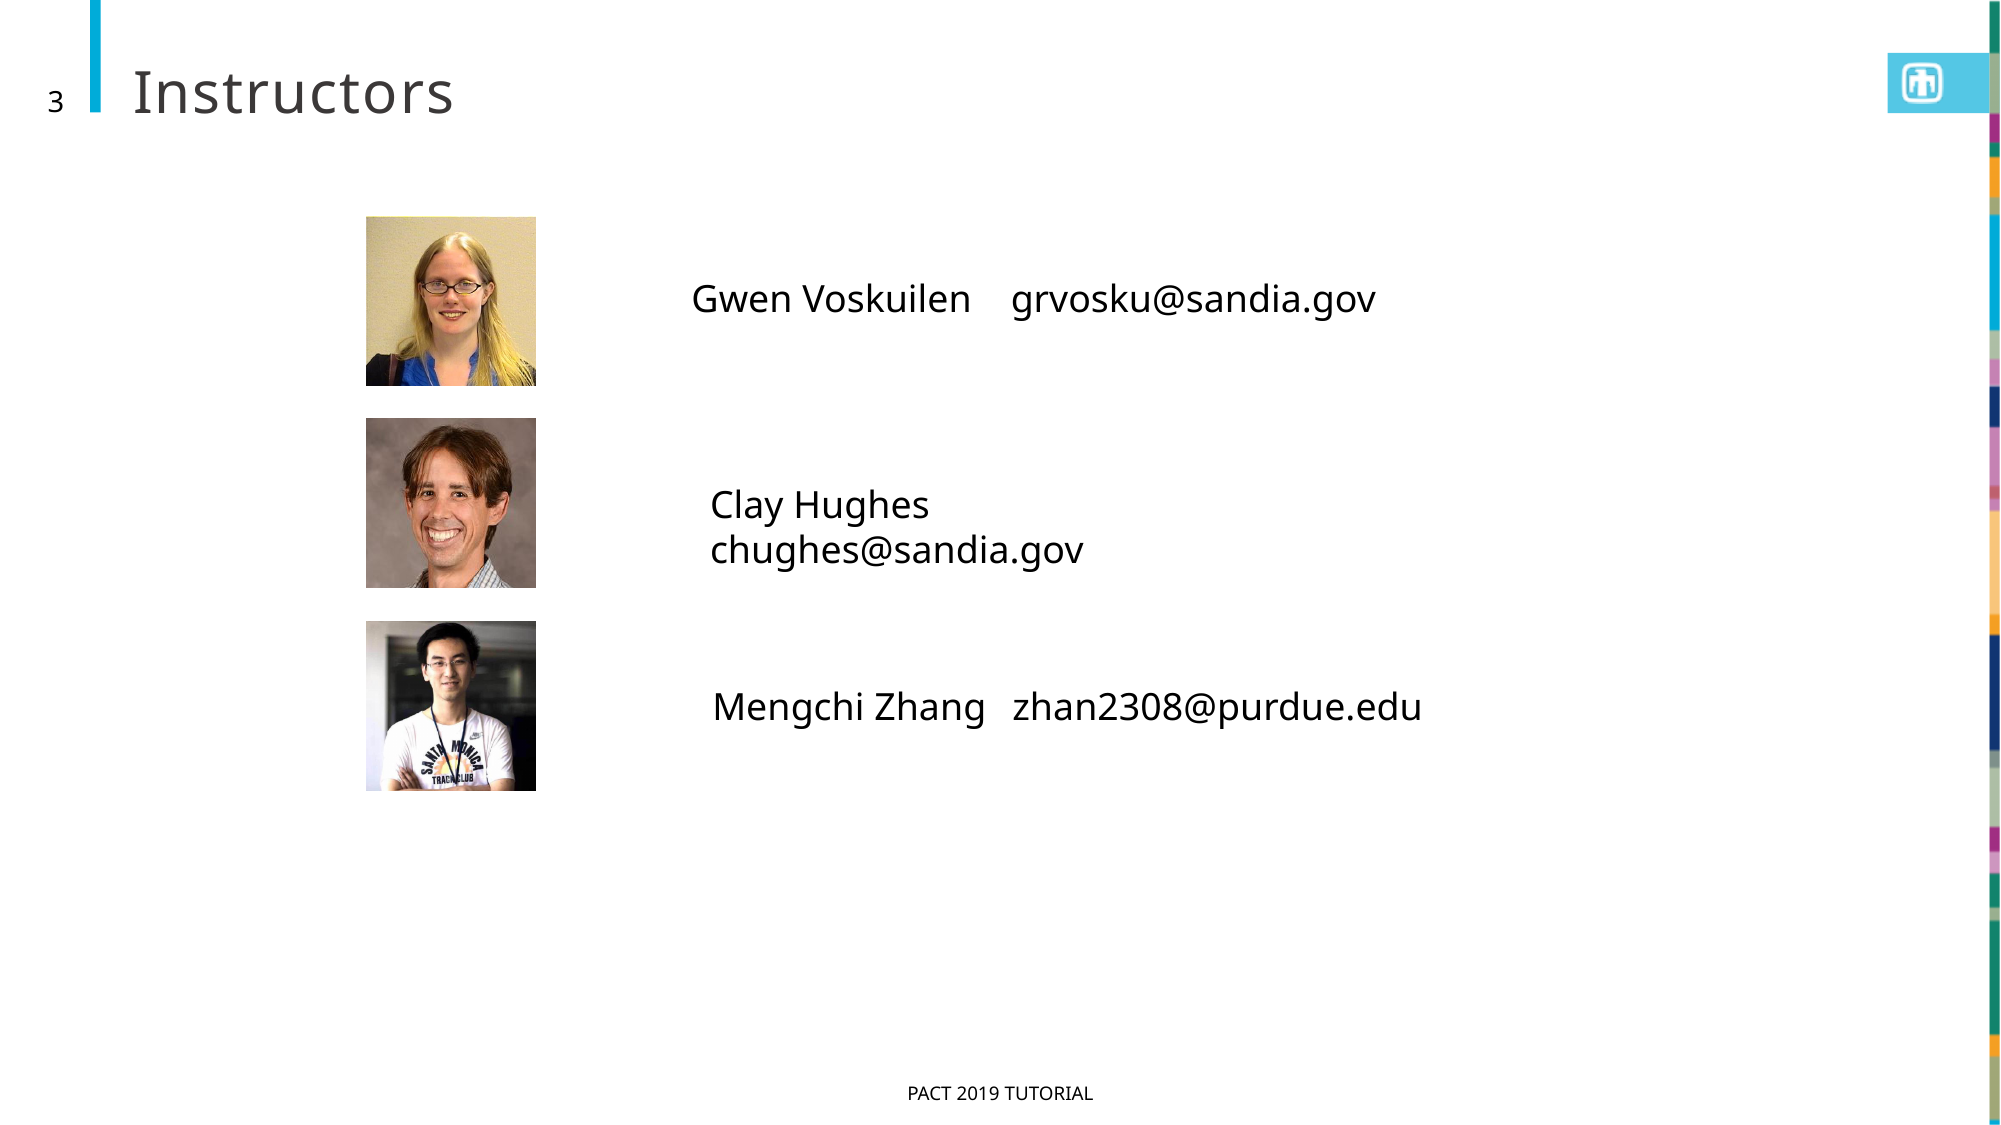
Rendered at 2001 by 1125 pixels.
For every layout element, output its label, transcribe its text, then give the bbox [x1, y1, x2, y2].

picture [365, 418, 536, 589]
picture [1990, 1, 1999, 215]
picture [1901, 62, 1944, 104]
picture [1990, 330, 1999, 1120]
footer PACT 2019 Tutorial [604, 1063, 1396, 1124]
text_box Gwen Voskuilen grvosku@sandia.gov [676, 267, 1392, 328]
title Instructors [118, 39, 1769, 133]
picture [365, 620, 536, 791]
text_box Clay Hughes chughes@sandia.gov [695, 473, 1437, 578]
picture [365, 215, 537, 387]
slide_number 3 [10, 73, 80, 133]
text_box Mengchi Zhang zhan2308@purdue.edu [697, 675, 1439, 736]
